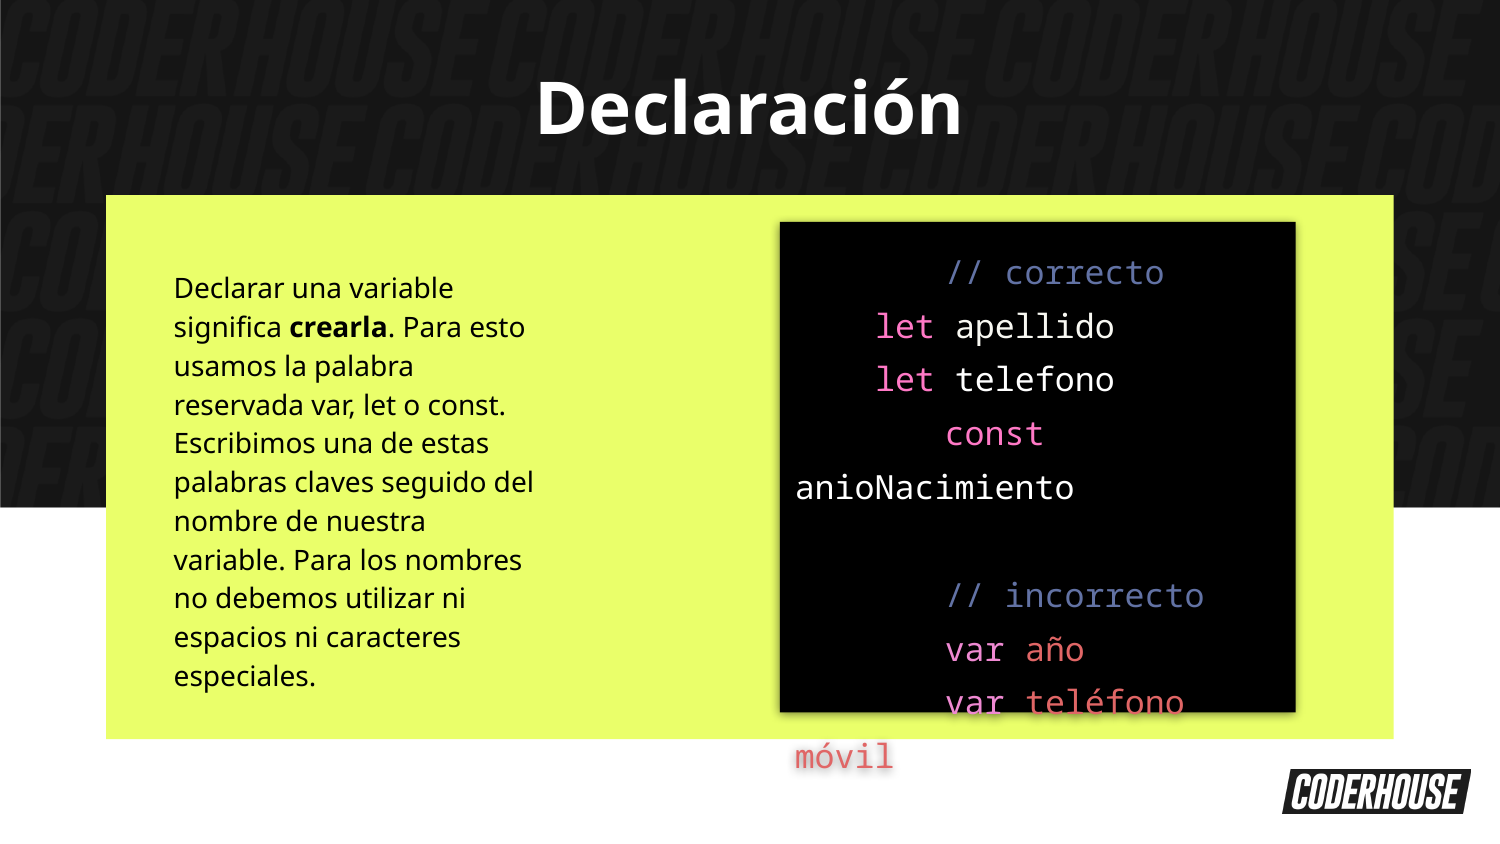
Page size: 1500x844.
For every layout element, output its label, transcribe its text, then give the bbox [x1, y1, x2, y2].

picture [0, 0, 1500, 844]
text_box [106, 195, 1394, 740]
text_box Declaración [239, 56, 1261, 166]
text_box // correcto let apellido let telefono const anioNacimiento // incorrecto var año var teléfono móvil [779, 221, 1296, 713]
text_box Declarar una variable significa crearla. Para esto usamos la palabra reservada var, let o const. Escribimos una de estas palabras claves seguido del nombre de nuestra variable. Para los nombres no debemos utilizar ni espacios ni caracteres especiales. [158, 250, 560, 707]
